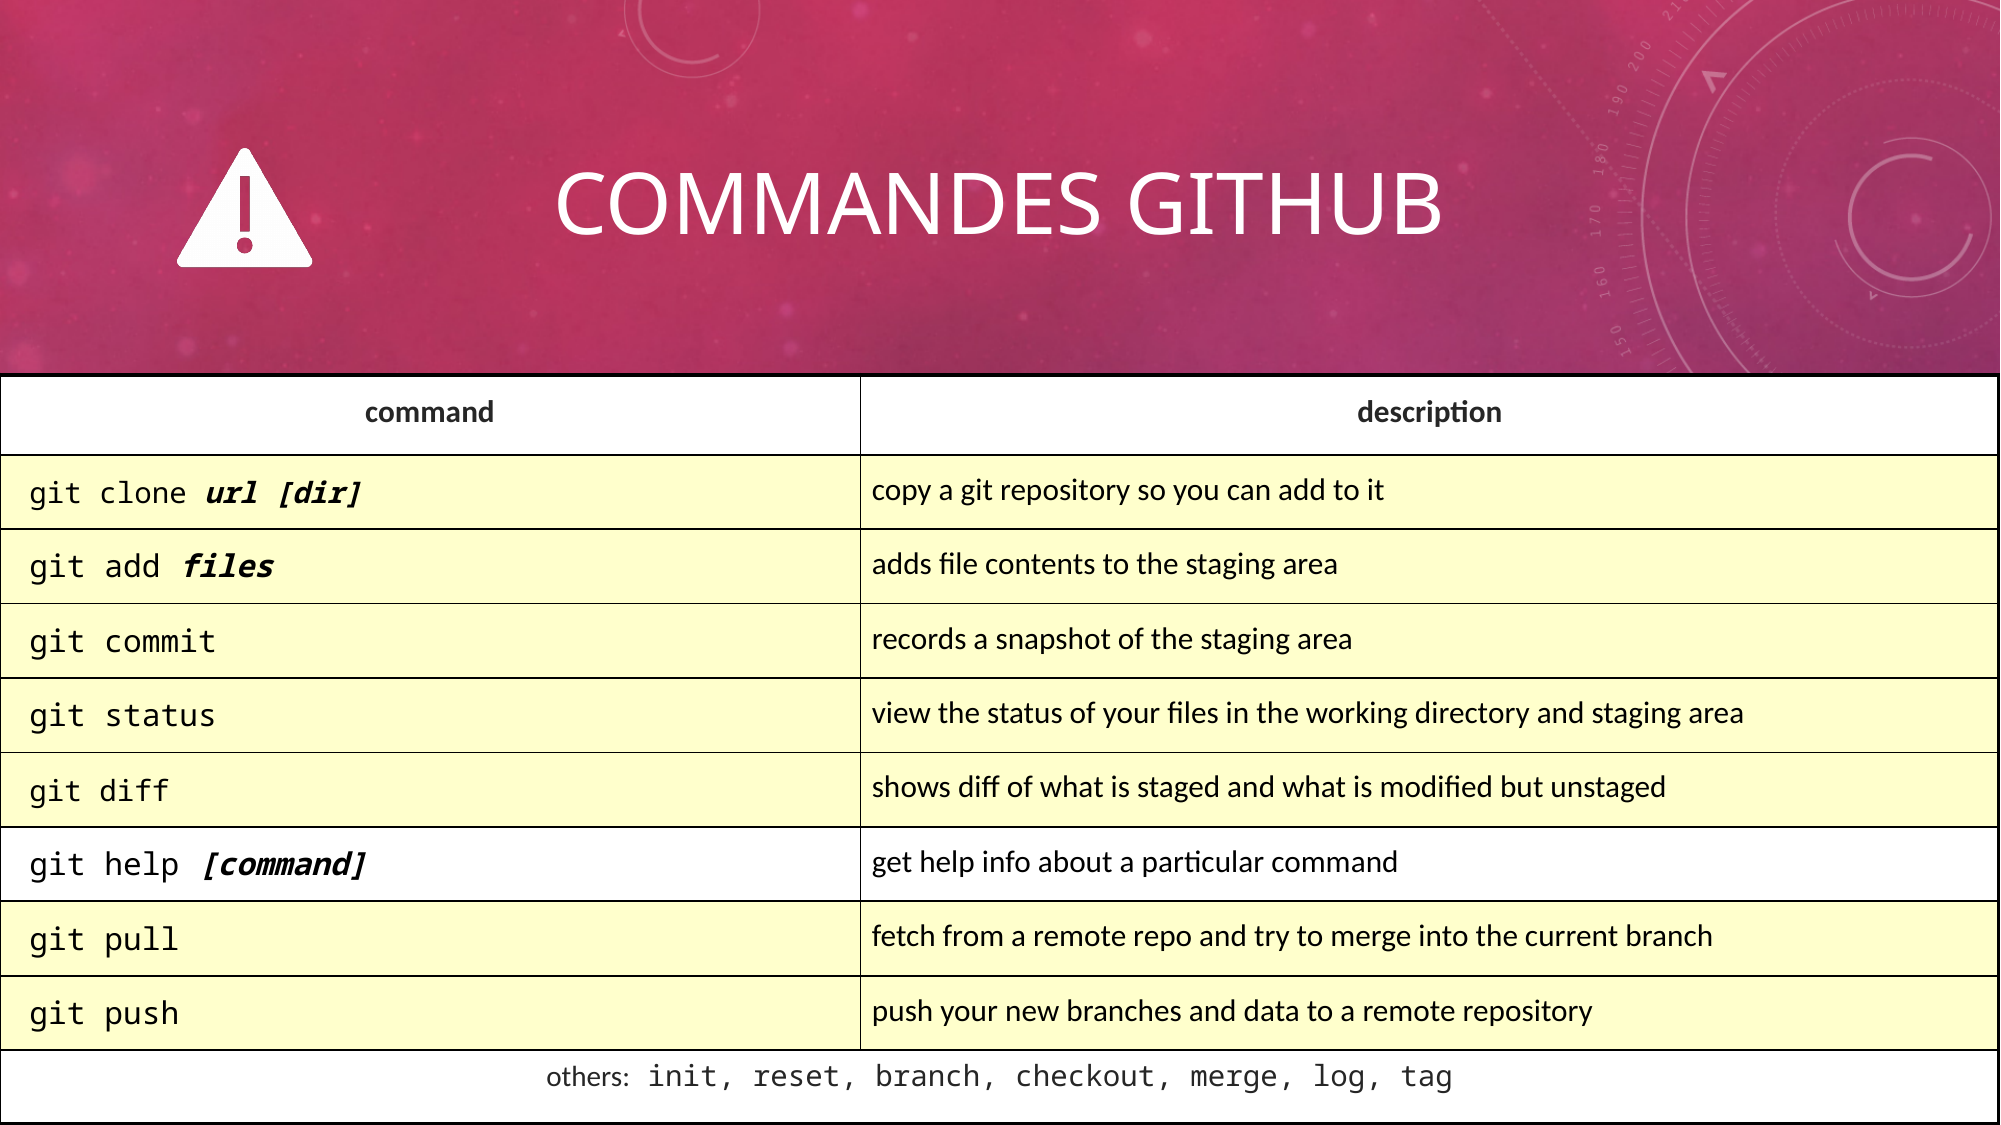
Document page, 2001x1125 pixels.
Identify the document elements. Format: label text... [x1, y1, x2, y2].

table_cell git pull [1, 902, 860, 975]
table_cell records a snapshot of the staging area [861, 604, 1997, 677]
table_cell adds file contents to the staging area [861, 530, 1997, 603]
table_cell copy a git repository so you can add to it [861, 456, 1997, 528]
table_cell view the status of your files in the working directory and staging area [861, 679, 1997, 752]
table_cell git clone url [dir] [1, 456, 860, 528]
table_cell git status [1, 679, 860, 752]
table_cell git push [1, 977, 860, 1049]
table_header command [1, 385, 860, 454]
table_cell git add files [1, 530, 860, 603]
table_header description [861, 386, 1997, 454]
table_cell others: init, reset, branch, checkout, merge, log, tag [1, 1051, 1997, 1122]
table_cell fetch from a remote repo and try to merge into the current branch [861, 902, 1997, 975]
table_cell shows diff of what is staged and what is modified but unstaged [861, 753, 1997, 826]
picture [0, 0, 2000, 375]
table_cell get help info about a particular command [861, 828, 1997, 900]
table_cell git commit [1, 604, 860, 677]
table_cell git diff [1, 753, 860, 826]
table_cell push your new branches and data to a remote repository [861, 977, 1997, 1049]
table_cell git help [command] [1, 828, 860, 900]
